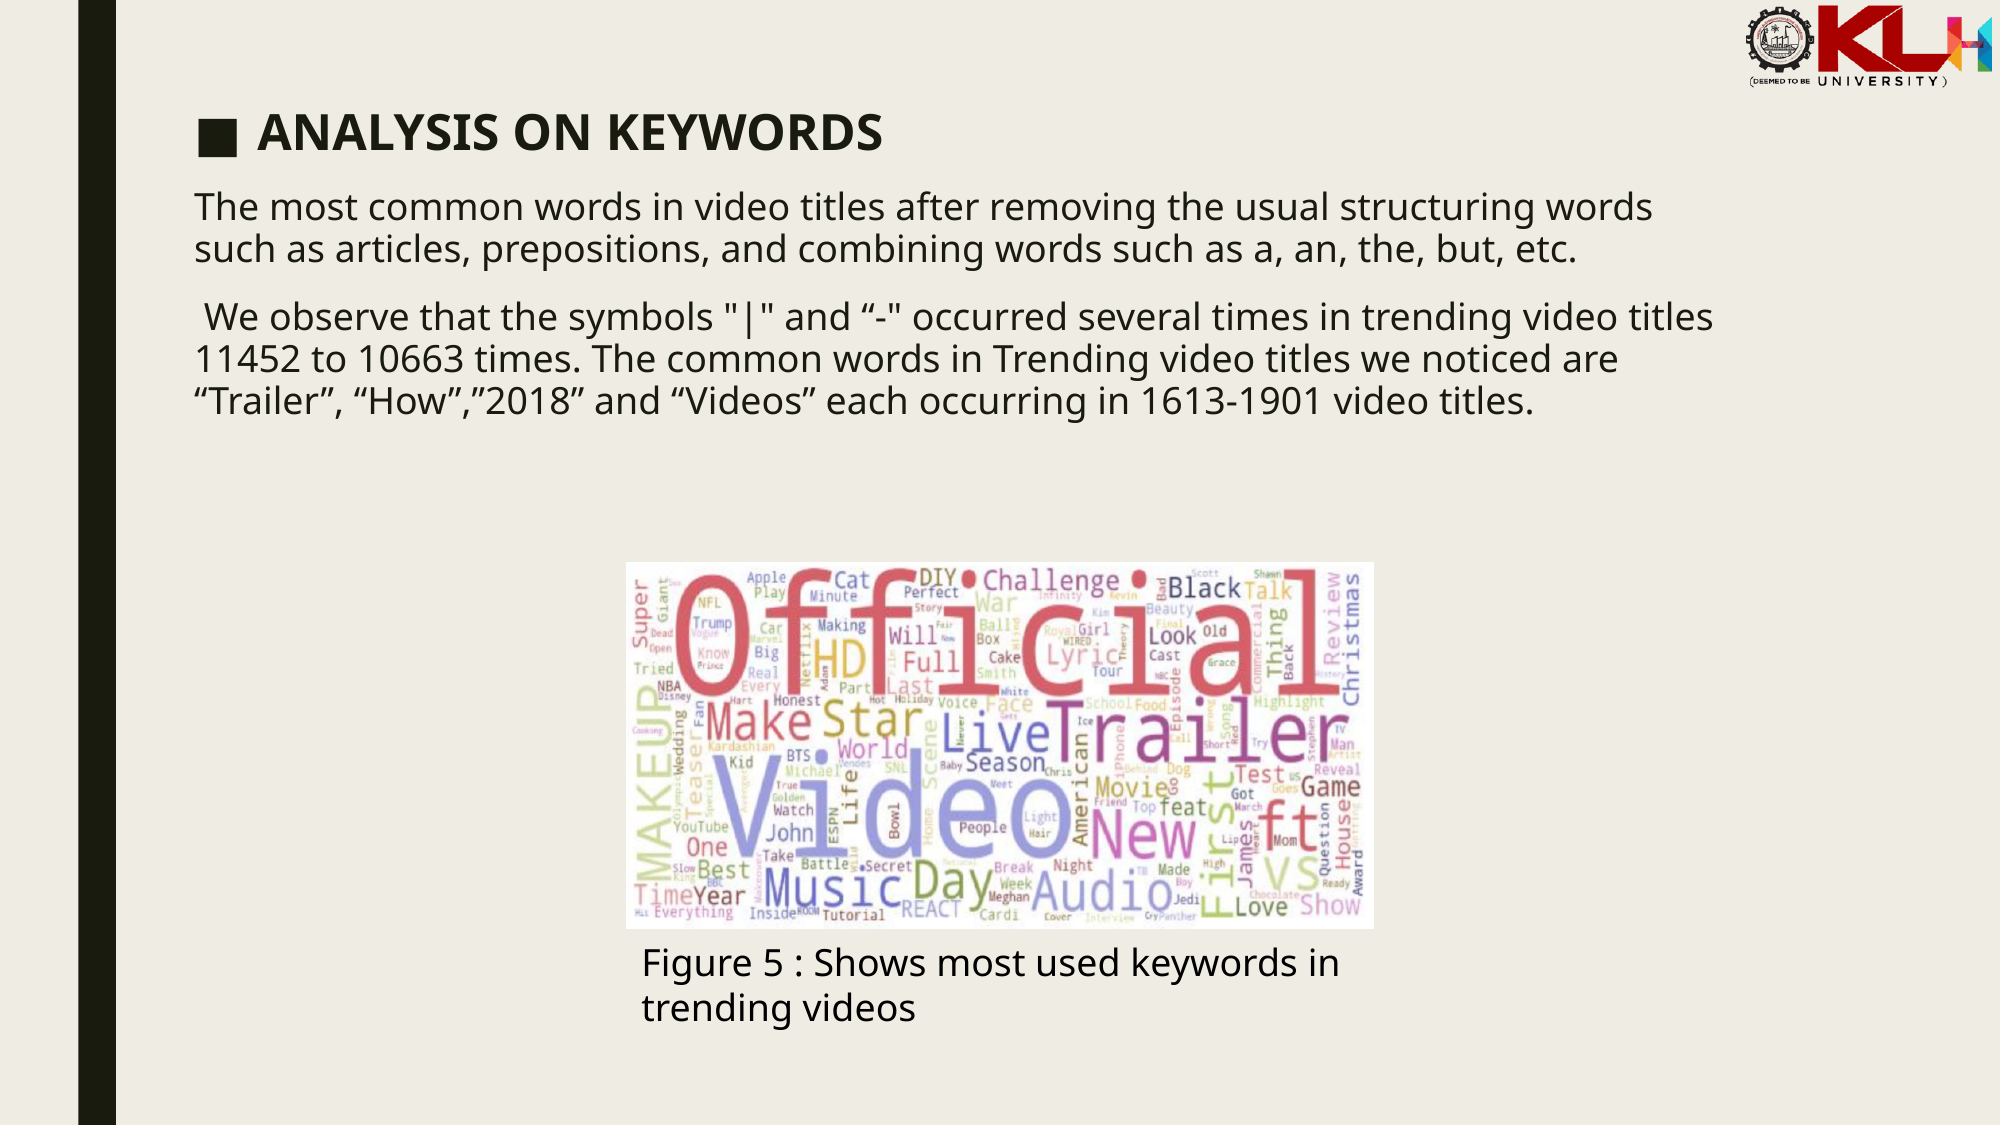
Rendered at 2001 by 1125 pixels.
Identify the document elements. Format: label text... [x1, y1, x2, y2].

text_box Figure 5 : Shows most used keywords in trending videos [626, 931, 1374, 1037]
picture [1740, 0, 2000, 114]
list ANALYSIS ON KEYWORDS The most common words in video titles after removing the usual structuring words such as articles, prepositions, and combining words such as a, an, the, but, etc. We observe that the symbols "|" and “-" occurred several times in trending video titles 11452 to 10663 times. The common words in Trending video titles we noticed are “Trailer”, “How”,”2018” and “Videos” each occurring in 1613-1901 video titles. [179, 97, 1741, 686]
picture [626, 562, 1374, 929]
